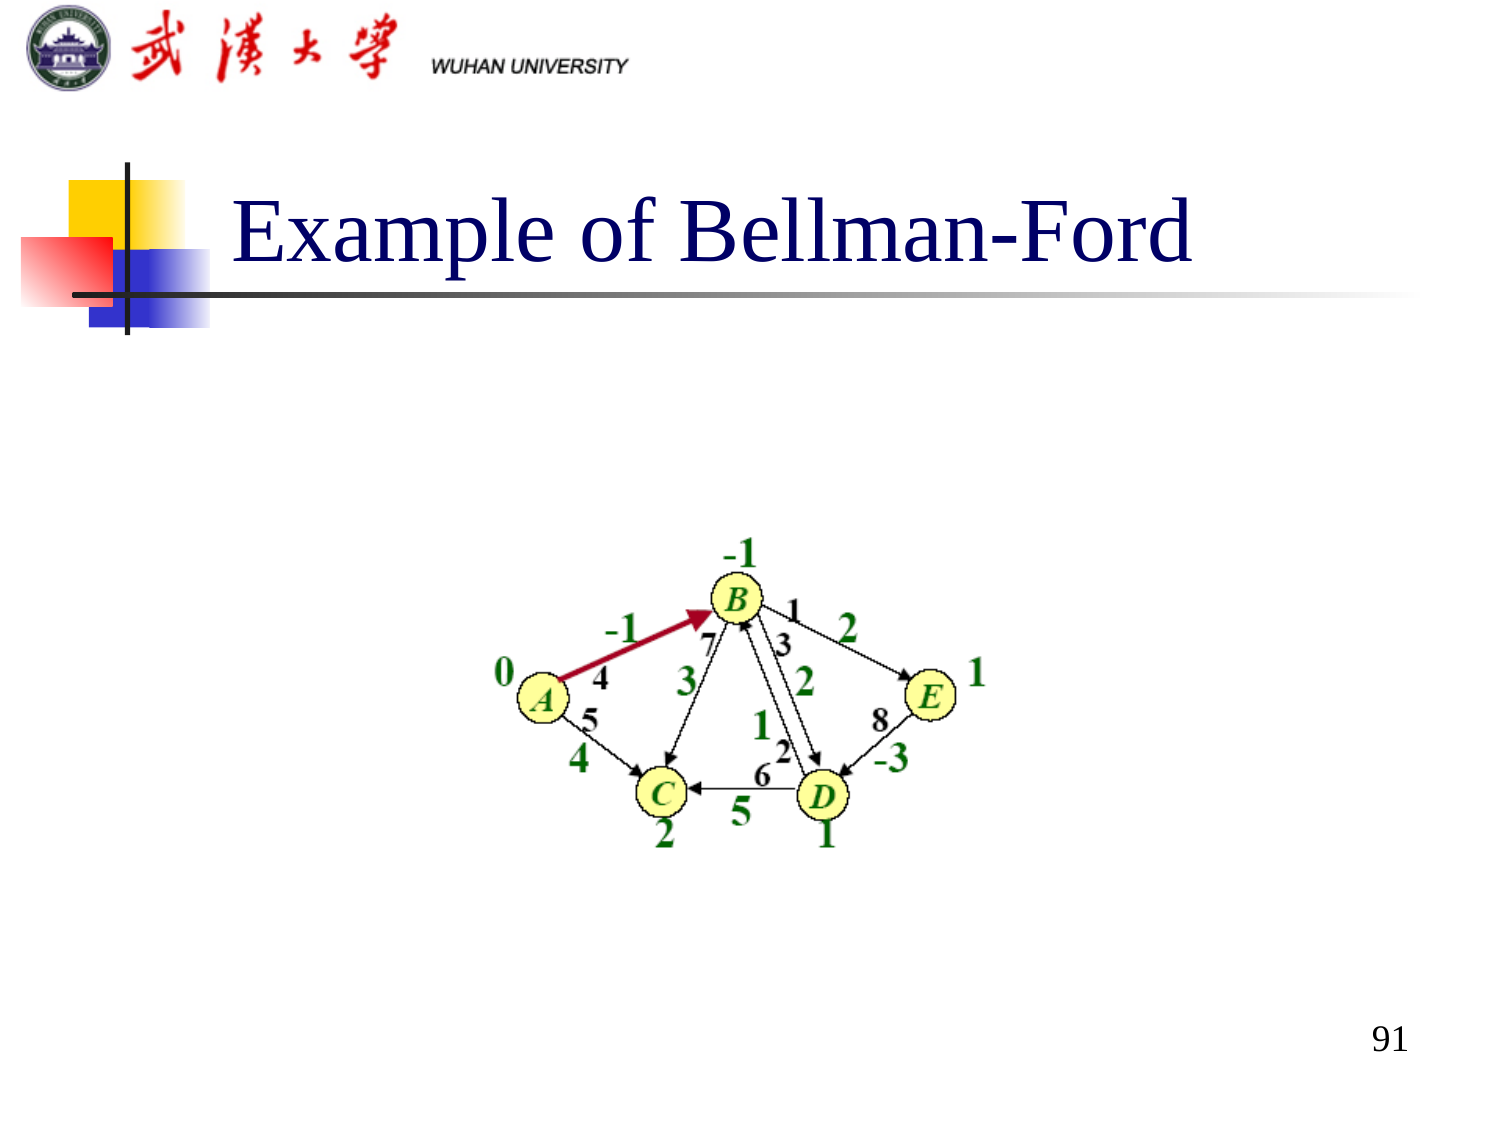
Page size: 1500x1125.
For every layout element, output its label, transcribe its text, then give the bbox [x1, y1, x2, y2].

picture [491, 511, 994, 855]
slide_number 91 [1356, 1006, 1500, 1082]
text_box Example of Bellman-Ford [216, 162, 1429, 288]
picture [0, 0, 643, 93]
